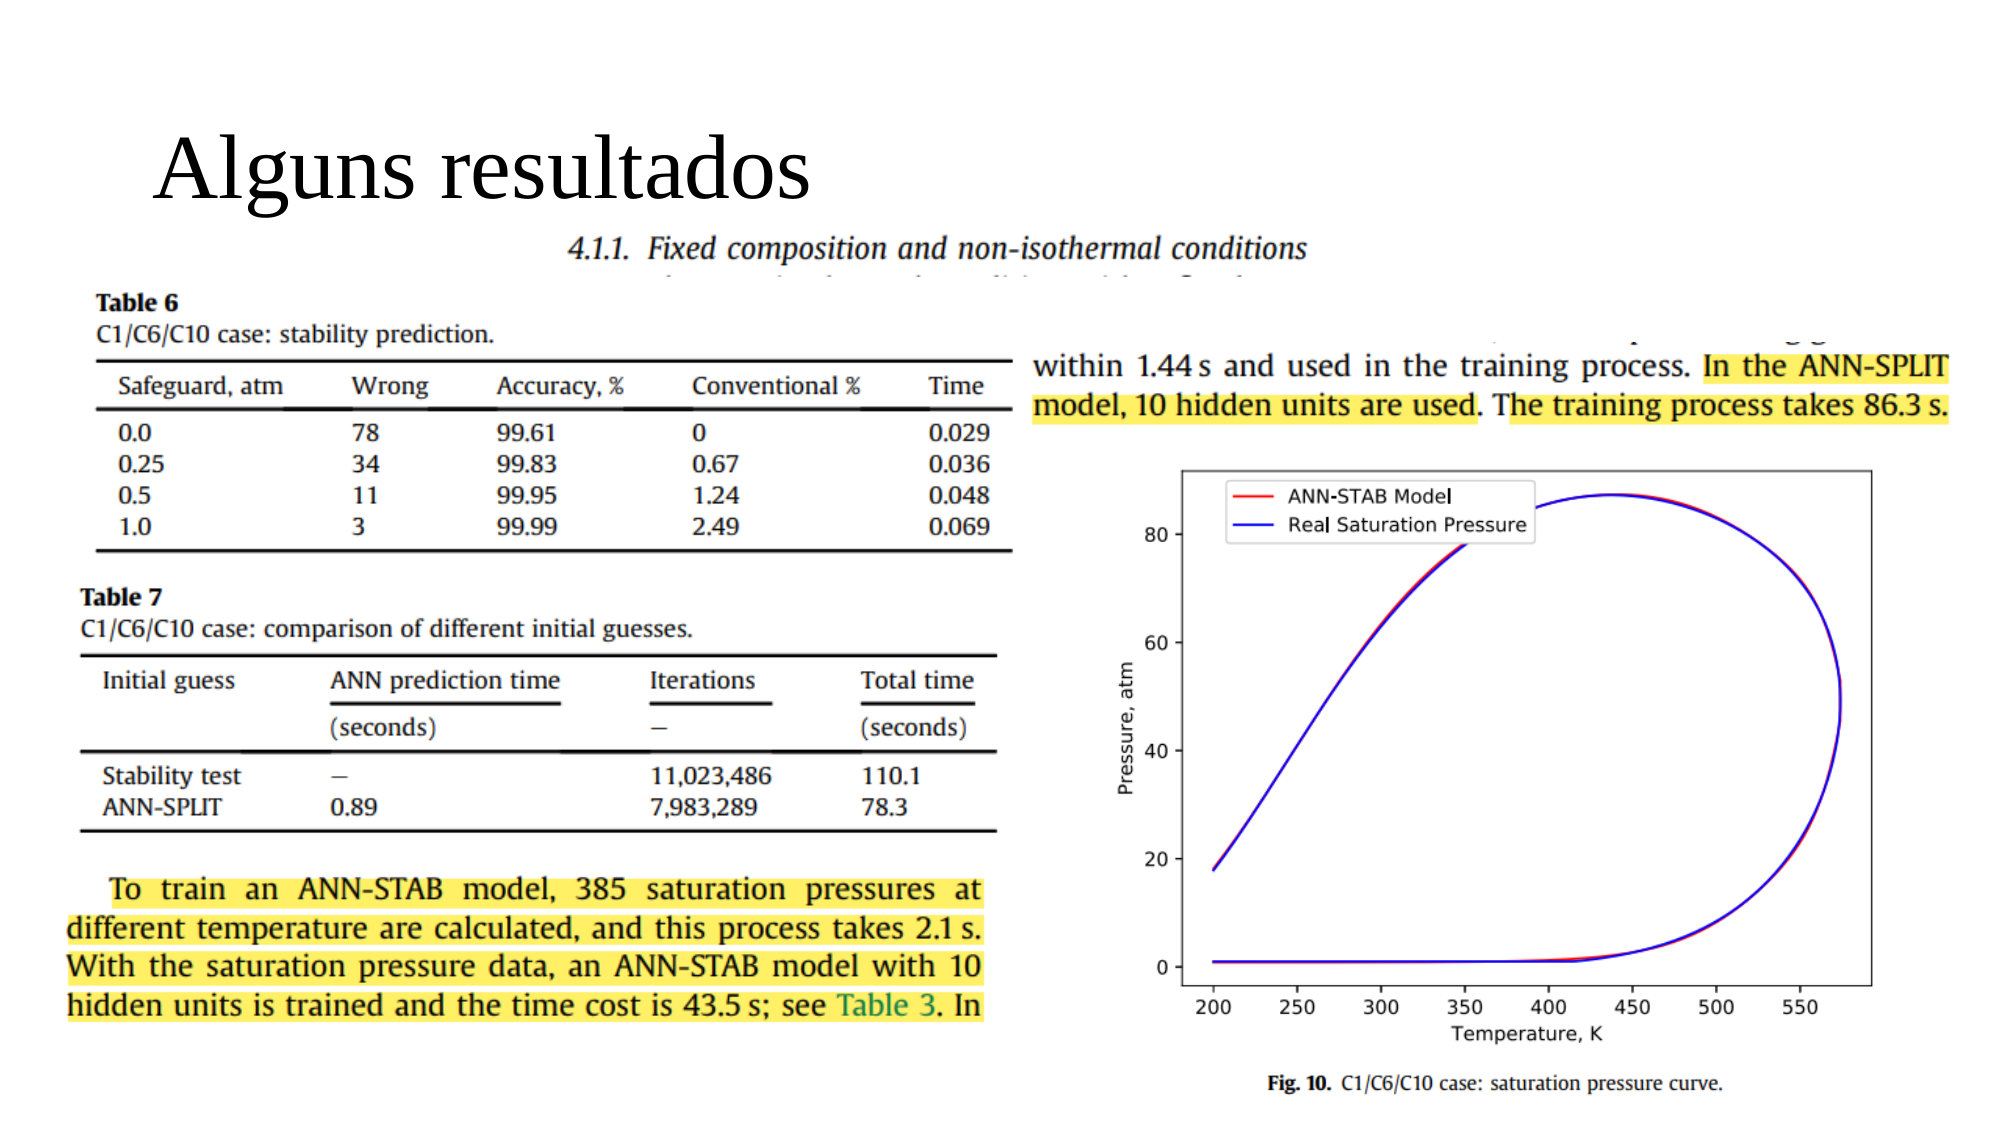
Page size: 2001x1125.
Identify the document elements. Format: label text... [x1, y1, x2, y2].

title Alguns resultados [137, 59, 1863, 278]
picture [34, 219, 1957, 1027]
picture [1110, 462, 1883, 1102]
